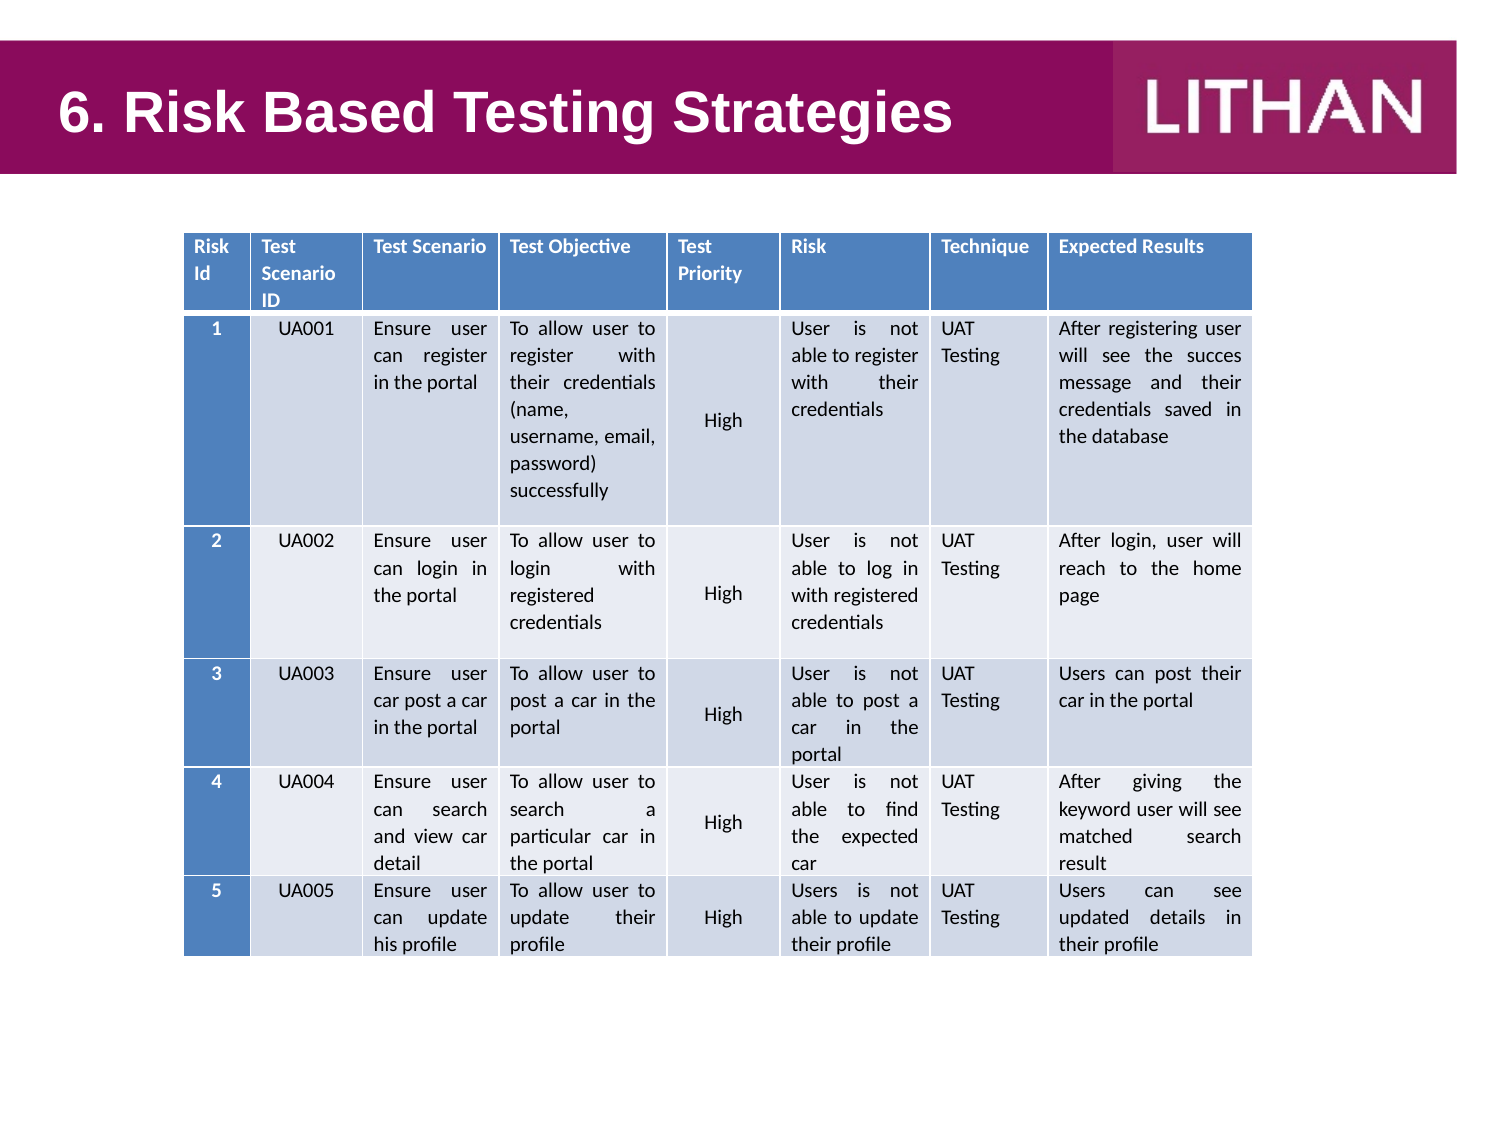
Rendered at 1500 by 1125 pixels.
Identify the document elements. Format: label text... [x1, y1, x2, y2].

table_cell Users is not able to update their profile [781, 876, 929, 956]
table_cell User is not able to log in with registered credentials [781, 527, 929, 658]
table_header Technique [931, 233, 1047, 310]
table_cell User is not able to post a car in the portal [781, 659, 929, 766]
table_cell 5 [184, 876, 250, 956]
table_cell Ensure user can search and view car detail [363, 768, 498, 875]
table_cell High [668, 316, 779, 525]
table_header Expected Results [1049, 233, 1252, 310]
title 6. Risk Based Testing Strategies [29, 66, 985, 270]
table_cell Users can see updated details in their profile [1049, 876, 1252, 956]
table_cell To allow user to post a car in the portal [500, 659, 666, 766]
table_cell UA001 [251, 316, 362, 525]
table_cell Users can post their car in the portal [1049, 659, 1252, 766]
table_cell UAT Testing [931, 659, 1047, 766]
table_cell To allow user to login with registered credentials [500, 527, 666, 658]
table_cell After registering user will see the succes message and their credentials saved in the database [1049, 316, 1252, 525]
table_header Risk Id [184, 233, 250, 310]
table_cell UA004 [251, 768, 362, 875]
table_cell User is not able to register with their credentials [781, 316, 929, 525]
table_cell User is not able to find the expected car [781, 768, 929, 875]
table_cell After login, user will reach to the home page [1049, 527, 1252, 658]
table_cell UA005 [251, 876, 362, 956]
table_cell To allow user to search a particular car in the portal [500, 768, 666, 875]
table_cell Ensure user can login in the portal [363, 527, 498, 658]
table_cell To allow user to register with their credentials (name, username, email, password) successfully [500, 316, 666, 525]
table_cell UAT Testing [931, 527, 1047, 658]
table_header Test Priority [668, 233, 779, 310]
table_cell Ensure user car post a car in the portal [363, 659, 498, 766]
table_cell UA002 [251, 527, 362, 658]
table_cell 4 [184, 768, 250, 875]
table_cell UAT Testing [931, 316, 1047, 525]
picture [0, 37, 1460, 178]
table_cell High [668, 876, 779, 956]
table_header Risk [781, 233, 929, 310]
table_cell High [668, 659, 779, 766]
table_cell UA003 [251, 659, 362, 766]
table_cell Ensure user can update his profile [363, 876, 498, 956]
table_cell UAT Testing [931, 768, 1047, 875]
table_header Test Scenario ID [251, 233, 362, 310]
table_cell 2 [184, 527, 250, 658]
table_cell Ensure user can register in the portal [363, 316, 498, 525]
table_header Test Objective [500, 233, 666, 310]
table_cell High [668, 527, 779, 658]
table_header Test Scenario [363, 233, 498, 310]
table_cell To allow user to update their profile [500, 876, 666, 956]
table_cell High [668, 768, 779, 875]
table_cell UAT Testing [931, 876, 1047, 956]
table_cell 3 [184, 659, 250, 766]
table_cell 1 [184, 316, 250, 525]
table_cell After giving the keyword user will see matched search result [1049, 768, 1252, 875]
